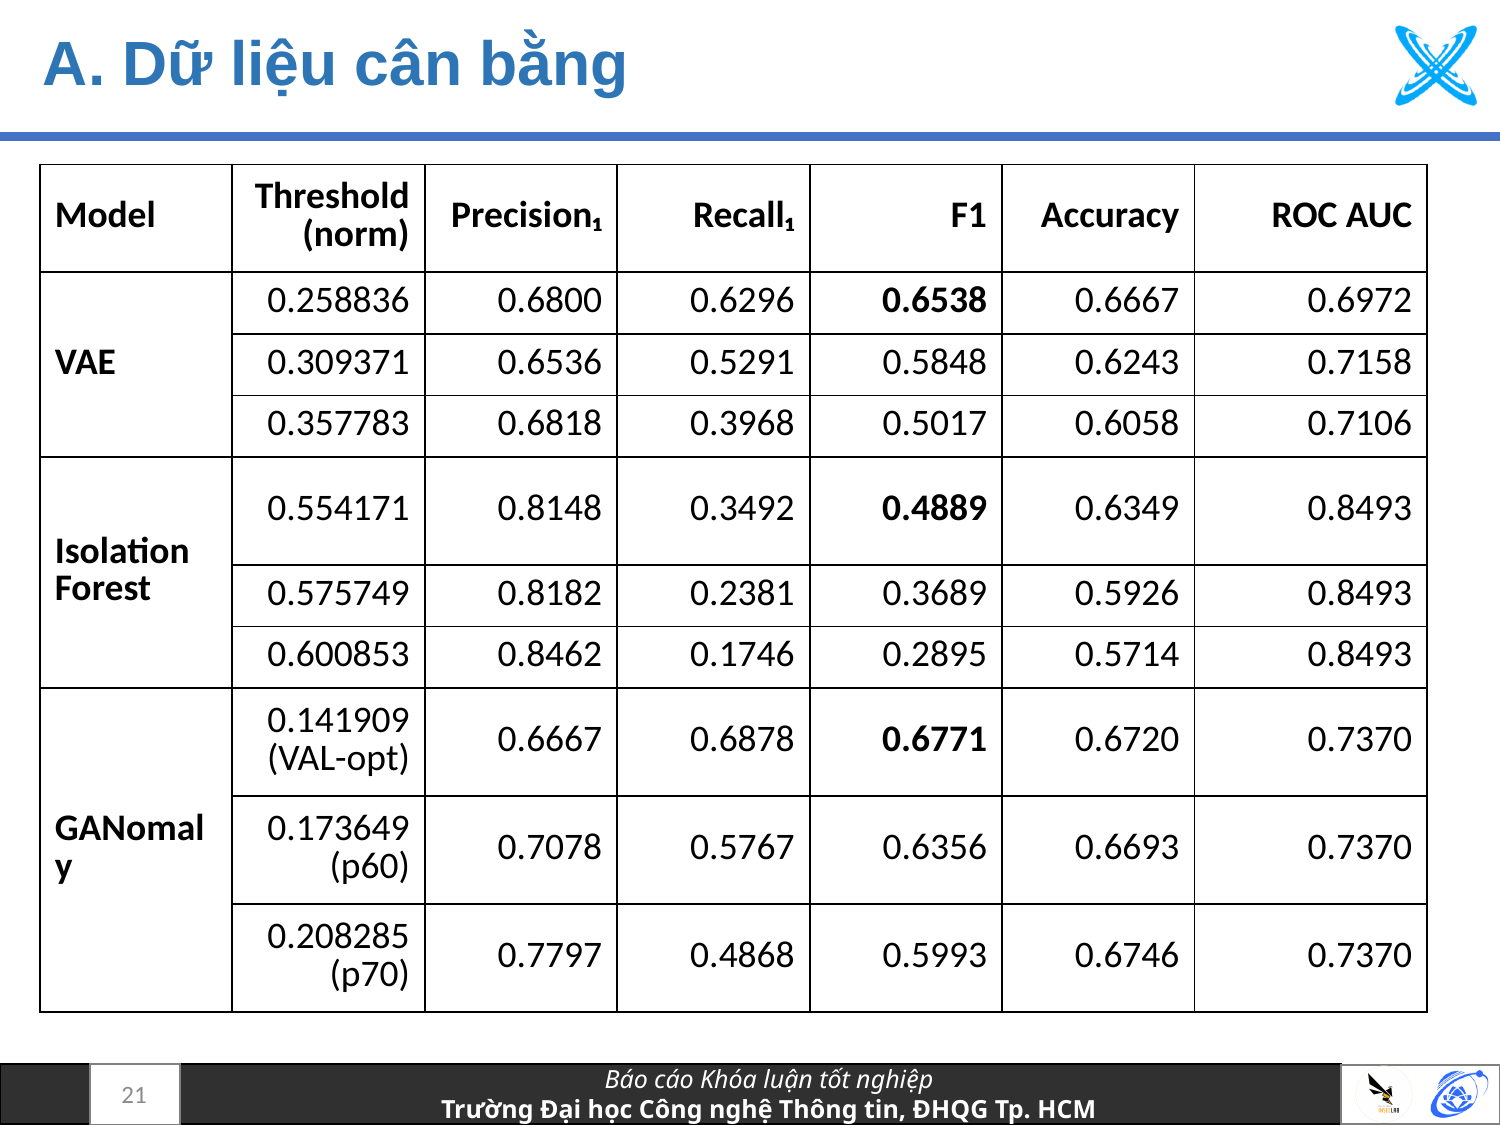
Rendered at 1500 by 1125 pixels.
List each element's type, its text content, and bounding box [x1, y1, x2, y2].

title A. Dữ liệu cân bằng [27, 23, 1376, 108]
table_cell 0.8493 [1195, 566, 1426, 626]
table_header Recall₁ [618, 165, 809, 271]
table_cell 0.554171 [233, 458, 424, 564]
table_cell 0.6536 [426, 335, 616, 395]
slide_number 21 [95, 1063, 162, 1124]
table_cell 0.7797 [426, 905, 616, 1011]
table_header Accuracy [1003, 165, 1194, 271]
table_cell 0.6349 [1003, 458, 1194, 564]
table_header F1 [811, 165, 1001, 271]
table_cell 0.7370 [1195, 689, 1426, 795]
table_cell 0.575749 [233, 566, 424, 626]
table_cell 0.7106 [1195, 396, 1426, 456]
table_cell 0.309371 [233, 335, 424, 395]
table_cell 0.5926 [1003, 566, 1194, 626]
table_header Threshold (norm) [233, 165, 424, 271]
table_cell 0.6538 [811, 273, 1001, 333]
table_header ROC AUC [1195, 165, 1426, 271]
picture [1352, 1062, 1416, 1125]
table_cell Isolation Forest [41, 458, 231, 687]
picture [1377, 5, 1493, 125]
table_cell 0.4868 [618, 905, 809, 1011]
table_cell 0.8493 [1195, 627, 1426, 687]
table_cell 0.5767 [618, 797, 809, 903]
table_cell 0.2895 [811, 627, 1001, 687]
table_cell 0.8148 [426, 458, 616, 564]
table_cell 0.8493 [1195, 458, 1426, 564]
table_cell 0.5848 [811, 335, 1001, 395]
table_cell 0.6243 [1003, 335, 1194, 395]
table_cell 0.141909 (VAL-opt) [233, 689, 424, 795]
table_cell 0.6746 [1003, 905, 1194, 1011]
table_cell 0.6818 [426, 396, 616, 456]
table_header Precision₁ [426, 165, 616, 271]
table_cell 0.6771 [811, 689, 1001, 795]
table_cell 0.7370 [1195, 905, 1426, 1011]
table_cell 0.600853 [233, 627, 424, 687]
table_cell 0.5017 [811, 396, 1001, 456]
table_cell 0.208285 (p70) [233, 905, 424, 1011]
table_cell 0.258836 [233, 273, 424, 333]
table_cell 0.5291 [618, 335, 809, 395]
table_cell 0.1746 [618, 627, 809, 687]
table_cell 0.7158 [1195, 335, 1426, 395]
table_cell 0.6058 [1003, 396, 1194, 456]
table_cell 0.6800 [426, 273, 616, 333]
table_cell 0.8462 [426, 627, 616, 687]
table_cell 0.3689 [811, 566, 1001, 626]
table_cell VAE [41, 273, 231, 456]
table_cell 0.6720 [1003, 689, 1194, 795]
table_header Model [41, 165, 231, 271]
table_cell 0.5993 [811, 905, 1001, 1011]
table_cell 0.6878 [618, 689, 809, 795]
table_cell GANomaly [41, 689, 231, 1011]
table_cell 0.6693 [1003, 797, 1194, 903]
picture [1426, 1053, 1495, 1125]
table_cell 0.3968 [618, 396, 809, 456]
table_cell 0.5714 [1003, 627, 1194, 687]
table_cell 0.3492 [618, 458, 809, 564]
table_cell 0.173649 (p60) [233, 797, 424, 903]
table_cell 0.6356 [811, 797, 1001, 903]
table_cell 0.4889 [811, 458, 1001, 564]
table_cell 0.2381 [618, 566, 809, 626]
table_cell 0.6972 [1195, 273, 1426, 333]
table_cell 0.6667 [426, 689, 616, 795]
table_cell 0.8182 [426, 566, 616, 626]
table_cell 0.357783 [233, 396, 424, 456]
table_cell 0.7370 [1195, 797, 1426, 903]
table_cell 0.6296 [618, 273, 809, 333]
table_cell 0.7078 [426, 797, 616, 903]
table_cell 0.6667 [1003, 273, 1194, 333]
